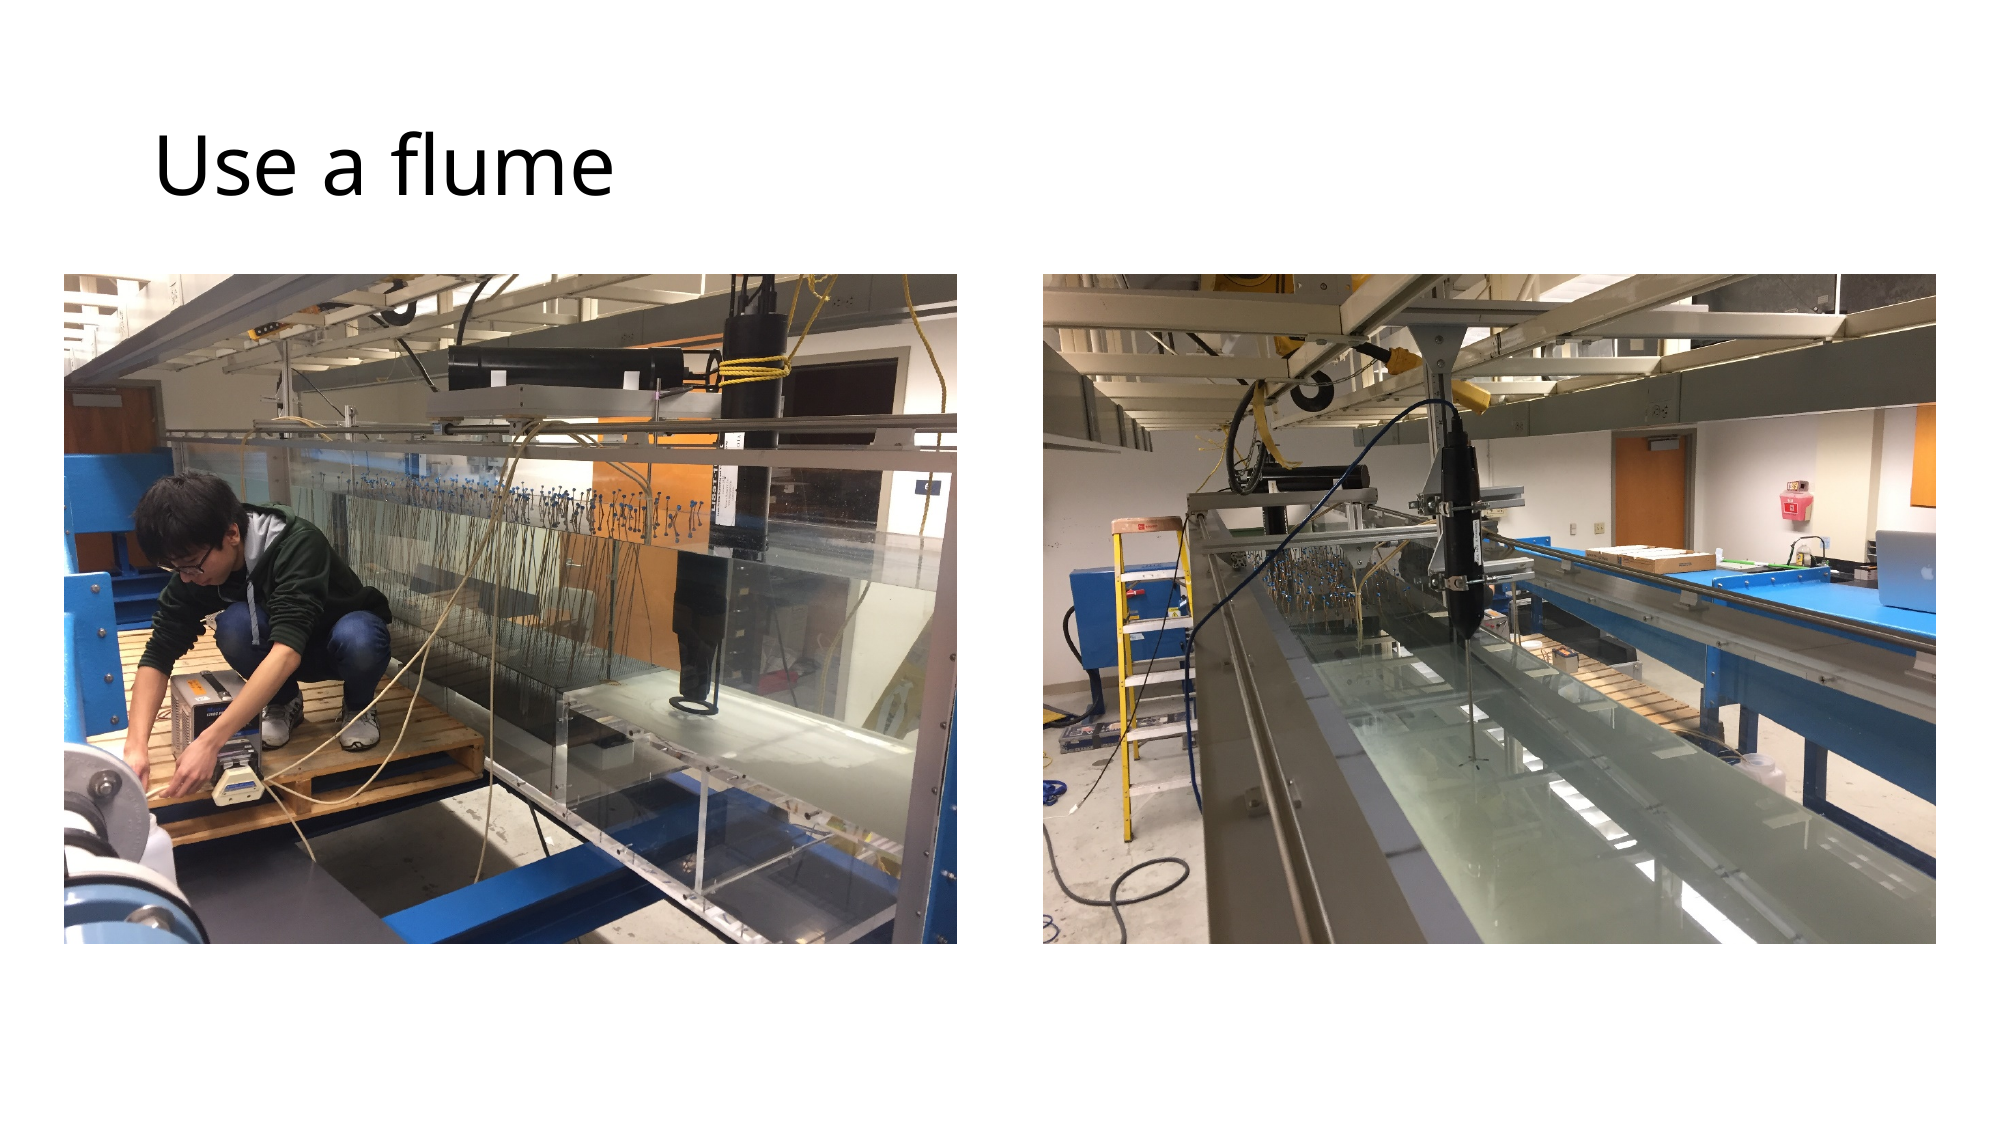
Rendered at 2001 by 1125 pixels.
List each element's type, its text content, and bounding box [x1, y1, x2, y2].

title Use a flume [137, 59, 1863, 278]
picture [1043, 274, 1936, 944]
picture [64, 274, 957, 944]
